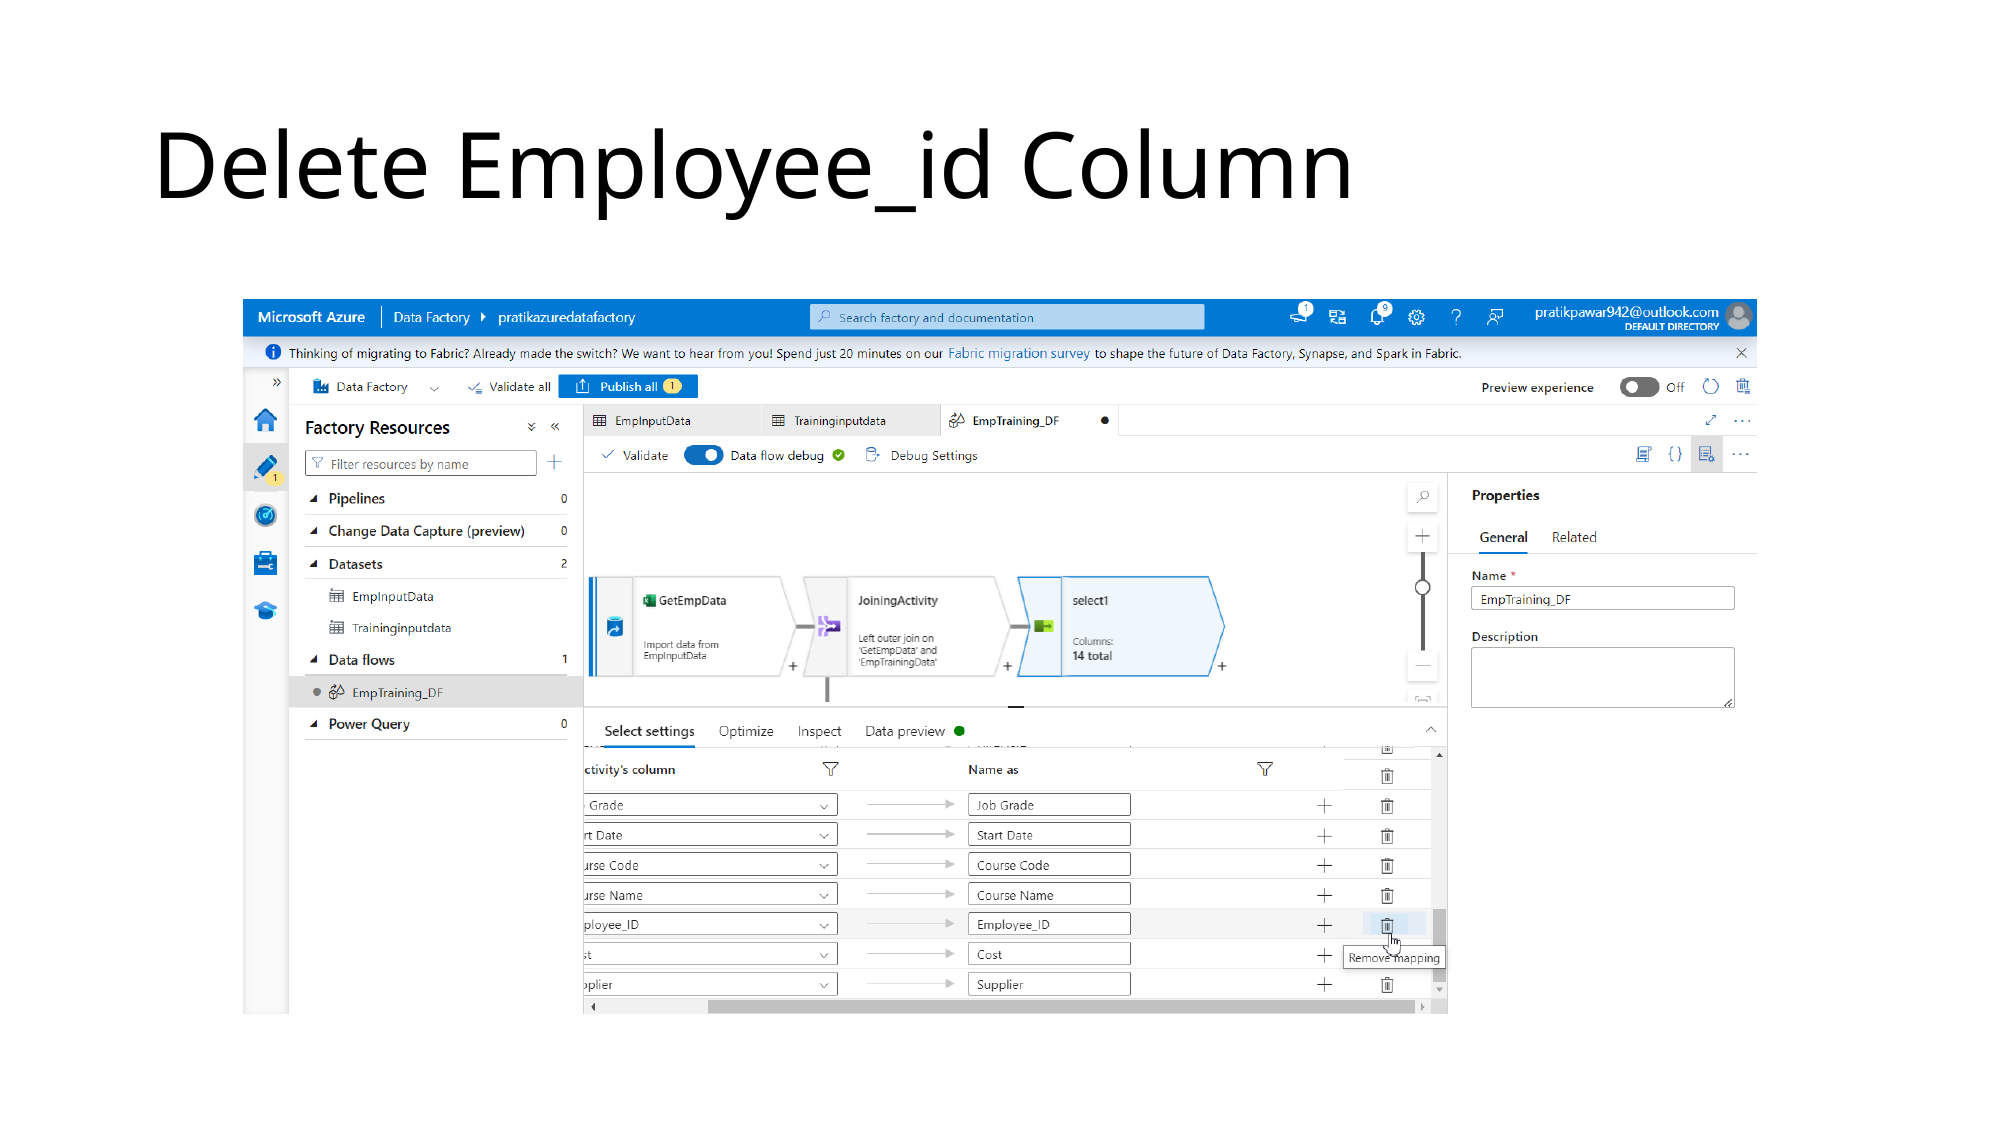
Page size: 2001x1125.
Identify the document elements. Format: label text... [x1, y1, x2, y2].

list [243, 299, 1757, 1014]
title Delete Employee_id Column [137, 59, 1863, 278]
